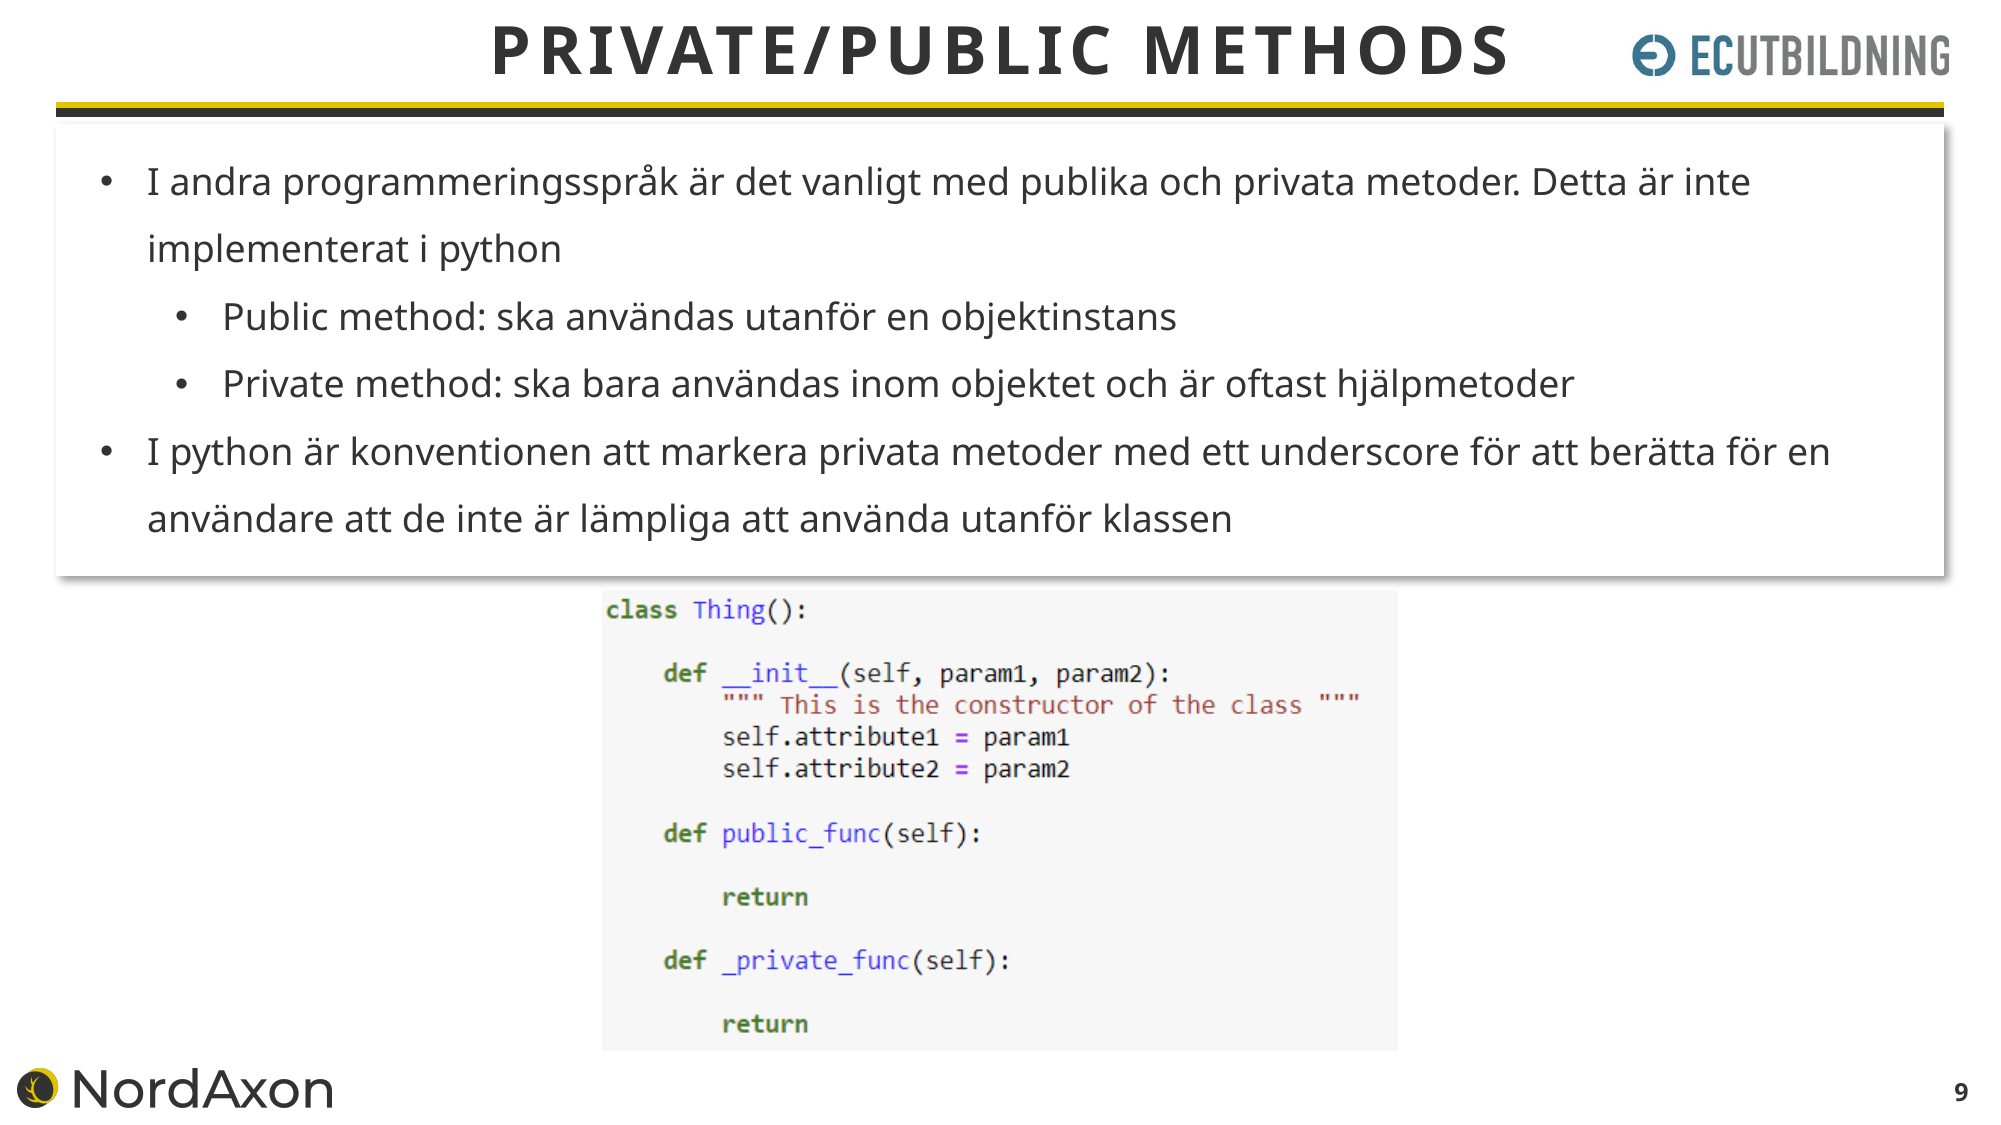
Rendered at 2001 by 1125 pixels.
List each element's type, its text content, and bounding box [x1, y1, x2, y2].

text_box I andra programmeringsspråk är det vanligt med publika och privata metoder. Detta är inte implementerat i python Public method: ska användas utanför en objektinstans Private method: ska bara användas inom objektet och är oftast hjälpmetoder I python är konventionen att markera privata metoder med ett underscore för att berätta för en användare att de inte är lämpliga att använda utanför klassen [55, 123, 1944, 576]
picture [1624, 20, 1962, 86]
slide_number 9 [1922, 1063, 2000, 1123]
picture [17, 1068, 332, 1108]
picture [602, 590, 1398, 1051]
list PRIVATE/PUBLIC METHODS [0, 0, 2000, 107]
